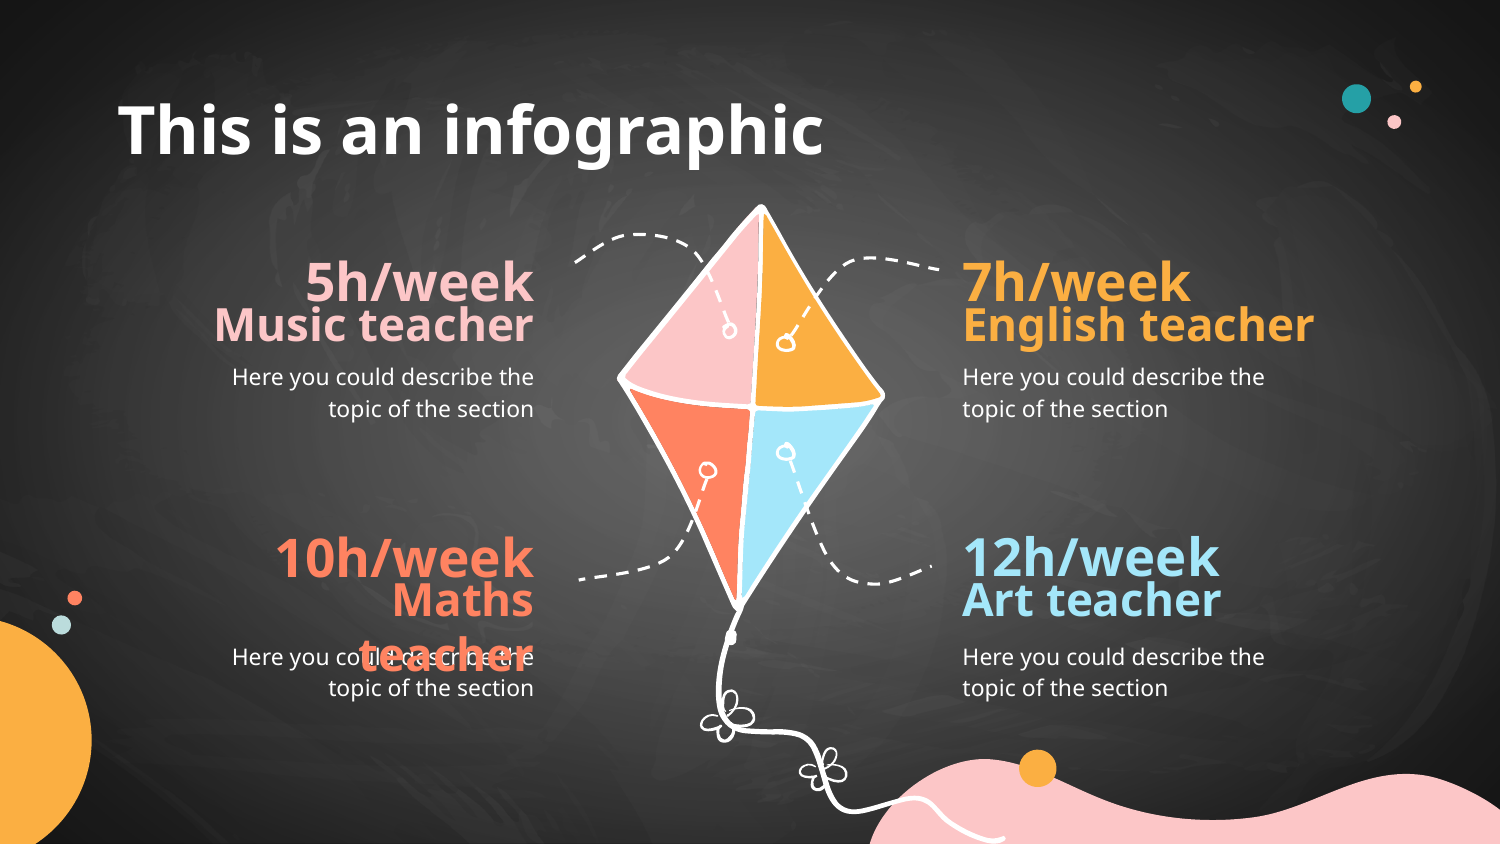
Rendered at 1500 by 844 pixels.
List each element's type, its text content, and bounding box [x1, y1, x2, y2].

title 10h/week [146, 508, 550, 604]
title 5h/week [225, 233, 550, 280]
title 12h/week [1011, 508, 1272, 555]
title English teacher [1011, 280, 1338, 350]
title Music teacher [189, 280, 550, 350]
text_box [573, 239, 611, 278]
text_box [578, 554, 611, 581]
subtitle Here you could describe the topic of the section [189, 350, 550, 439]
title 7h/week [1011, 233, 1272, 280]
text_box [616, 203, 1007, 844]
subtitle Here you could describe the topic of the section [189, 625, 550, 718]
title Maths teacher [189, 555, 550, 625]
title This is an infographic [102, 72, 1382, 167]
subtitle Here you could describe the topic of the section [1011, 625, 1308, 718]
picture [0, 0, 1500, 844]
subtitle Here you could describe the topic of the section [1011, 350, 1308, 439]
title Art teacher [1011, 555, 1338, 625]
